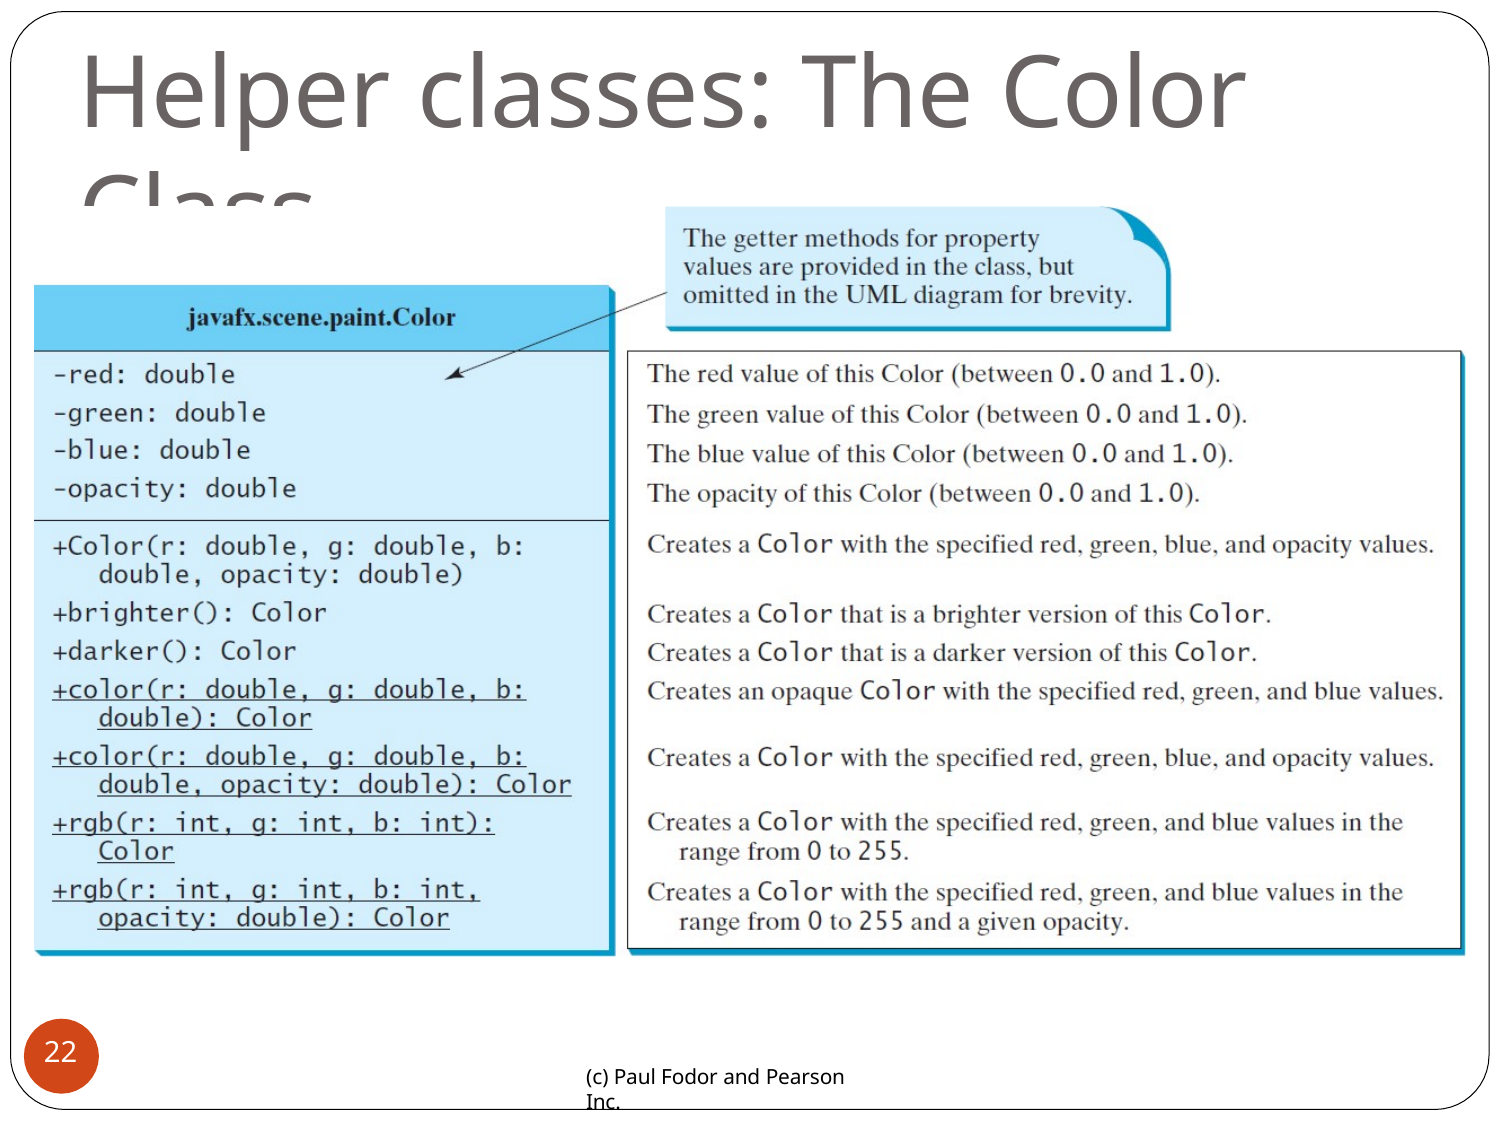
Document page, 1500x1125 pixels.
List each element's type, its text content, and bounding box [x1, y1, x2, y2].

footer (c) Paul Fodor and Pearson Inc. [583, 1063, 882, 1125]
slide_number 22 [37, 1038, 85, 1125]
title Helper classes: The Color Class [76, 25, 1397, 205]
picture [33, 206, 1467, 957]
text_box [23, 1018, 99, 1086]
